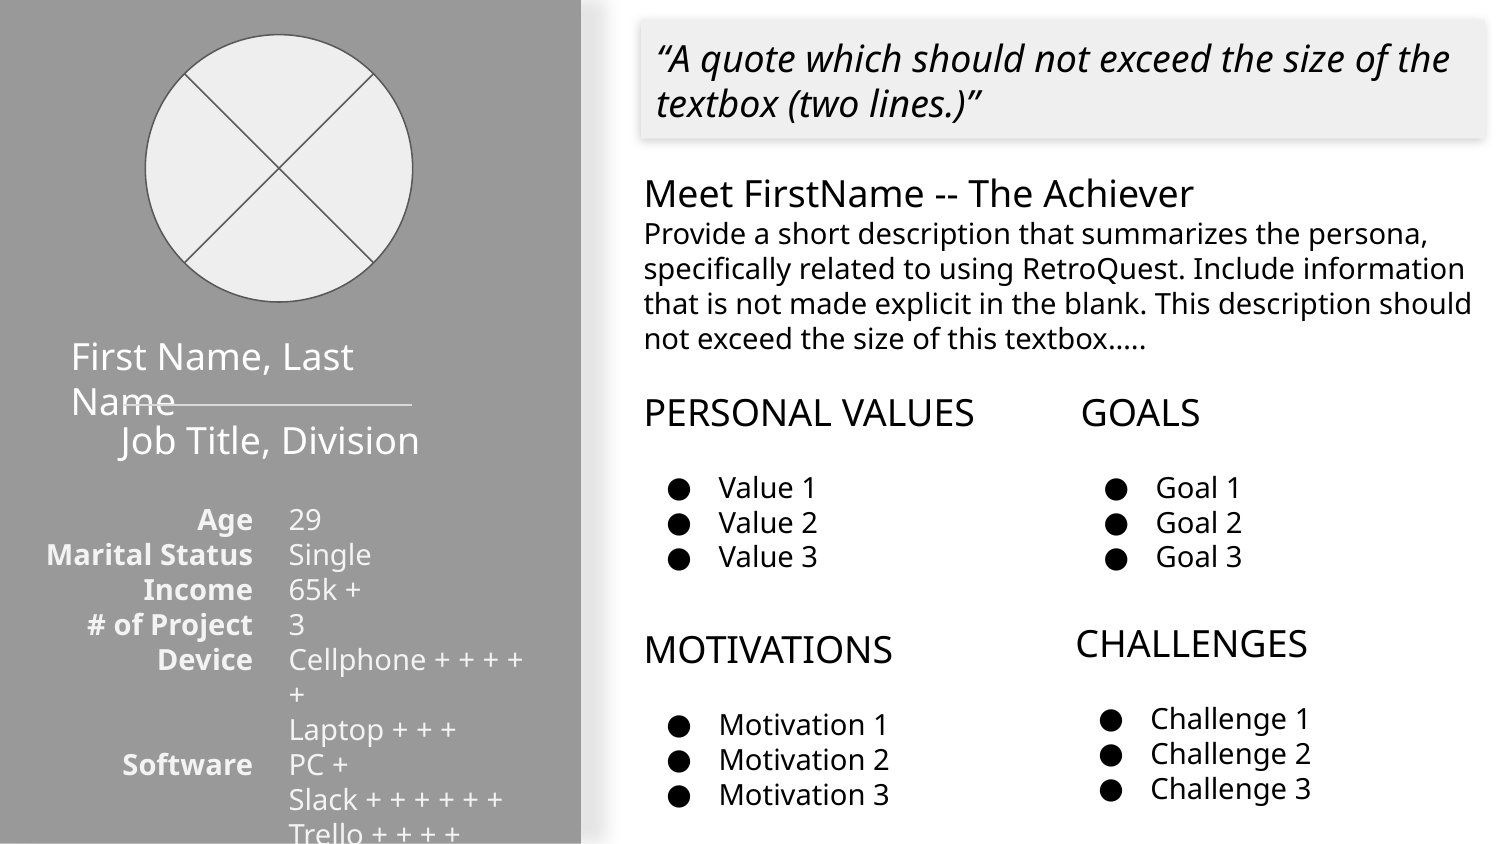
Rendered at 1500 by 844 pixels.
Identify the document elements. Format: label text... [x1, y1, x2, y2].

text_box CHALLENGES Challenge 1 Challenge 2 Challenge 3 [1060, 605, 1483, 825]
text_box [145, 34, 413, 303]
text_box Age Marital Status Income # of Project Device Software [24, 486, 269, 817]
text_box Job Title, Division [105, 402, 455, 471]
text_box [0, 0, 581, 844]
text_box 29 Single 65k + 3 Cellphone + + + + + Laptop + + + PC + Slack + + + + + + Trello + + + + [273, 486, 562, 817]
text_box PERSONAL VALUES Value 1 Value 2 Value 3 [628, 373, 1051, 593]
text_box GOALS Goal 1 Goal 2 Goal 3 [1065, 373, 1488, 593]
text_box MOTIVATIONS Motivation 1 Motivation 2 Motivation 3 [628, 611, 1051, 830]
text_box “A quote which should not exceed the size of the textbox (two lines.)” [641, 19, 1485, 139]
text_box First Name, Last Name [55, 317, 478, 387]
text_box Meet FirstName -- The Achiever Provide a short description that summarizes the persona, specifically related to using RetroQuest. Include information that is not made explicit in the blank. This description should not exceed the size of this textbox.…. [628, 155, 1500, 374]
